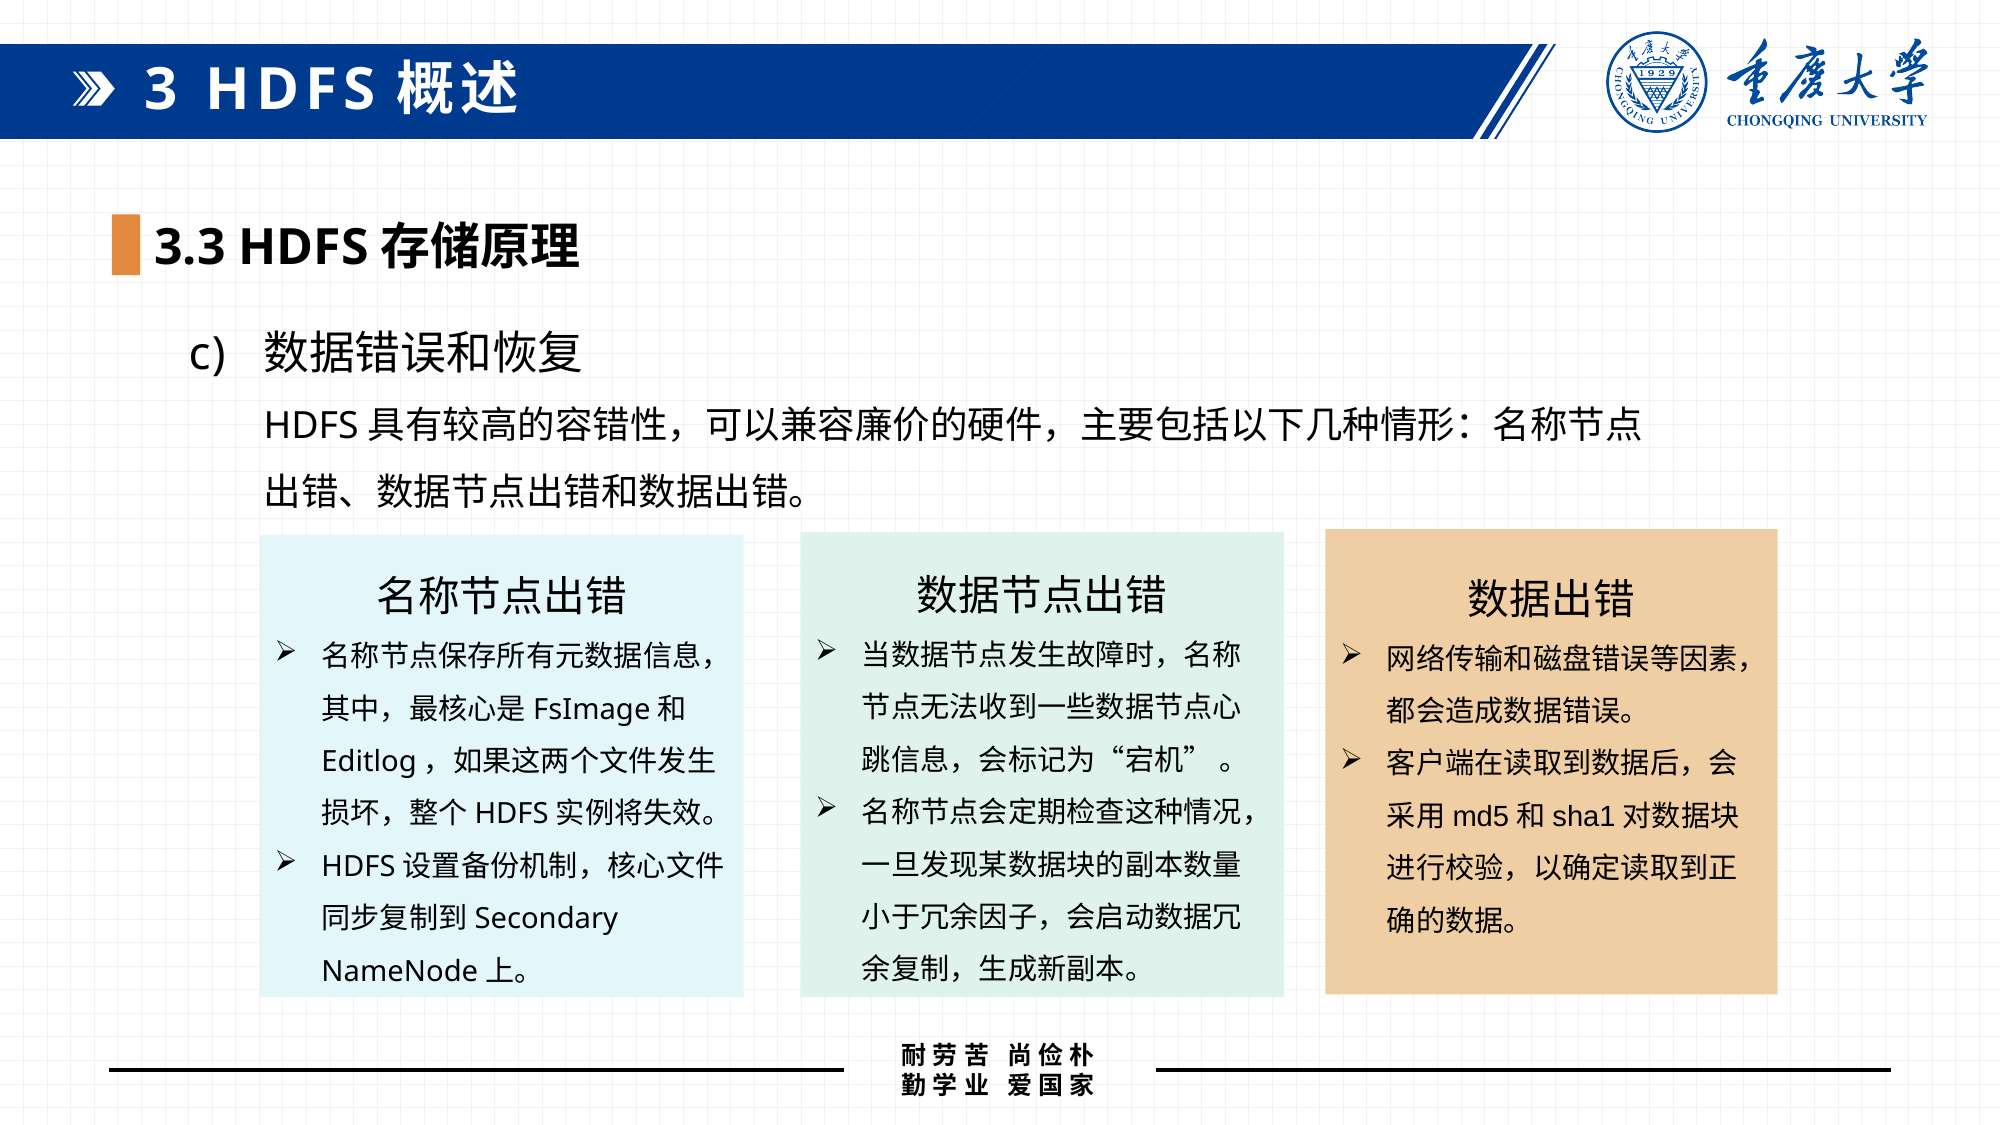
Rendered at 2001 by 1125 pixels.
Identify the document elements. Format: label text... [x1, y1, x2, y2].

text_box 名称节点出错 名称节点保存所有元数据信息，其中，最核心是FsImage和Editlog，如果这两个文件发生损坏，整个HDFS实例将失效。 HDFS设置备份机制，核心文件同步复制到Secondary NameNode上。 [259, 534, 745, 998]
text_box 数据节点出错 当数据节点发生故障时，名称节点无法收到一些数据节点心跳信息，会标记为“宕机” 。 名称节点会定期检查这种情况，一旦发现某数据块的副本数量小于冗余因子，会启动数据冗余复制，生成新副本。 [799, 531, 1285, 998]
list 3.3 HDFS存储原理 [139, 213, 1891, 275]
picture [1606, 31, 1928, 133]
text_box 数据错误和恢复 HDFS具有较高的容错性，可以兼容廉价的硬件，主要包括以下几种情形：名称节点出错、数据节点出错和数据出错。 [173, 288, 1678, 521]
text_box 数据出错 网络传输和磁盘错误等因素，都会造成数据错误。 客户端在读取到数据后，会采用md5和sha1对数据块进行校验，以确定读取到正确的数据。 [1324, 528, 1779, 995]
list 3 HDFS概述 [108, 51, 1356, 136]
